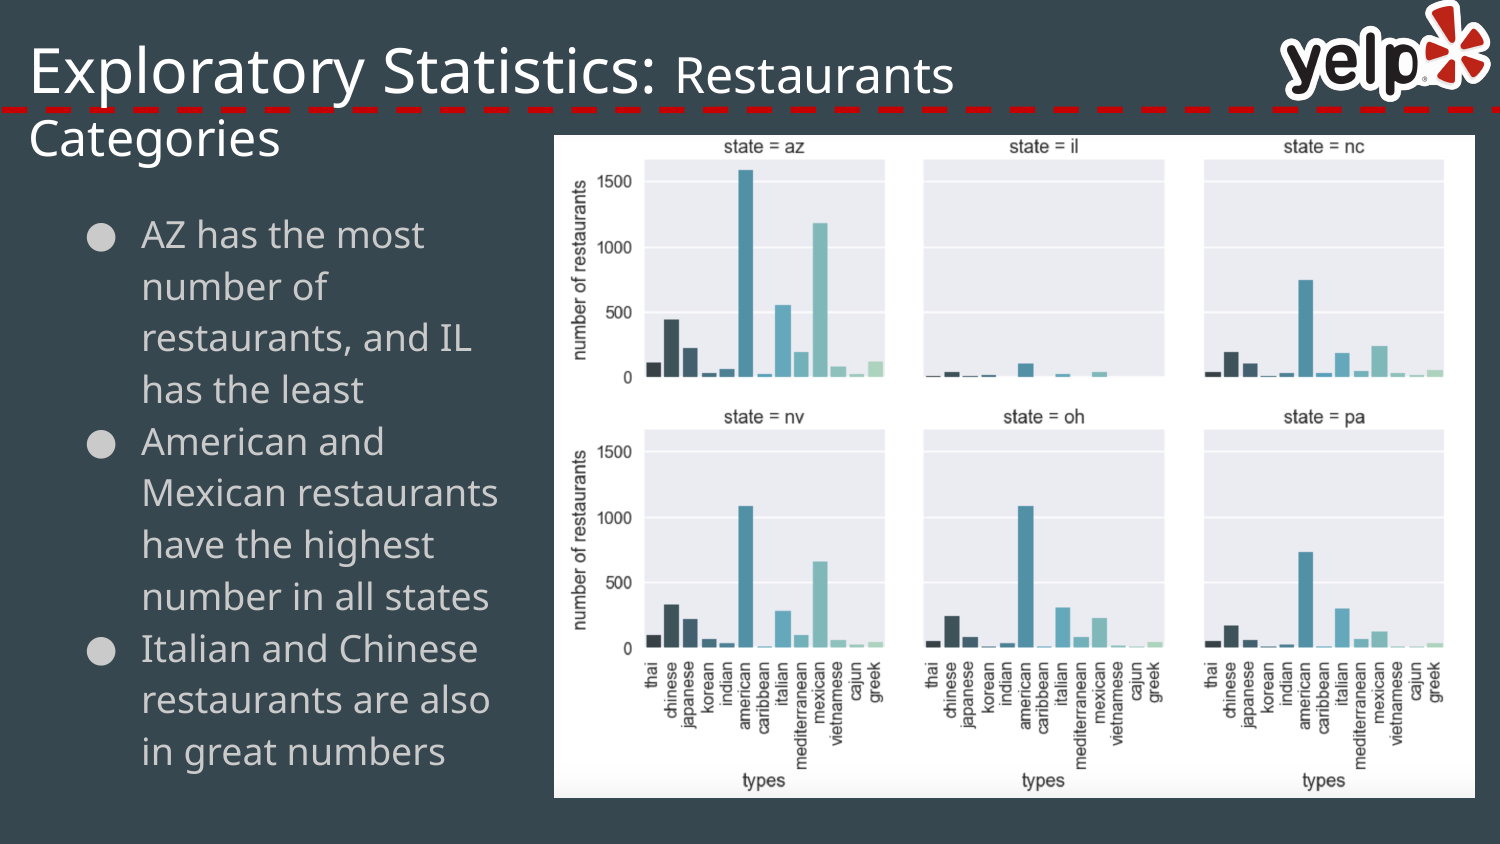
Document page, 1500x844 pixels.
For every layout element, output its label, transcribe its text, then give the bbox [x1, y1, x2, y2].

title Exploratory Statistics: Restaurants Categories [13, 16, 1220, 111]
picture [1280, 0, 1491, 102]
picture [553, 134, 1476, 798]
list AZ has the most number of restaurants, and IL has the least American and Mexican restaurants have the highest number in all states Italian and Chinese restaurants are also in great numbers [51, 189, 530, 750]
